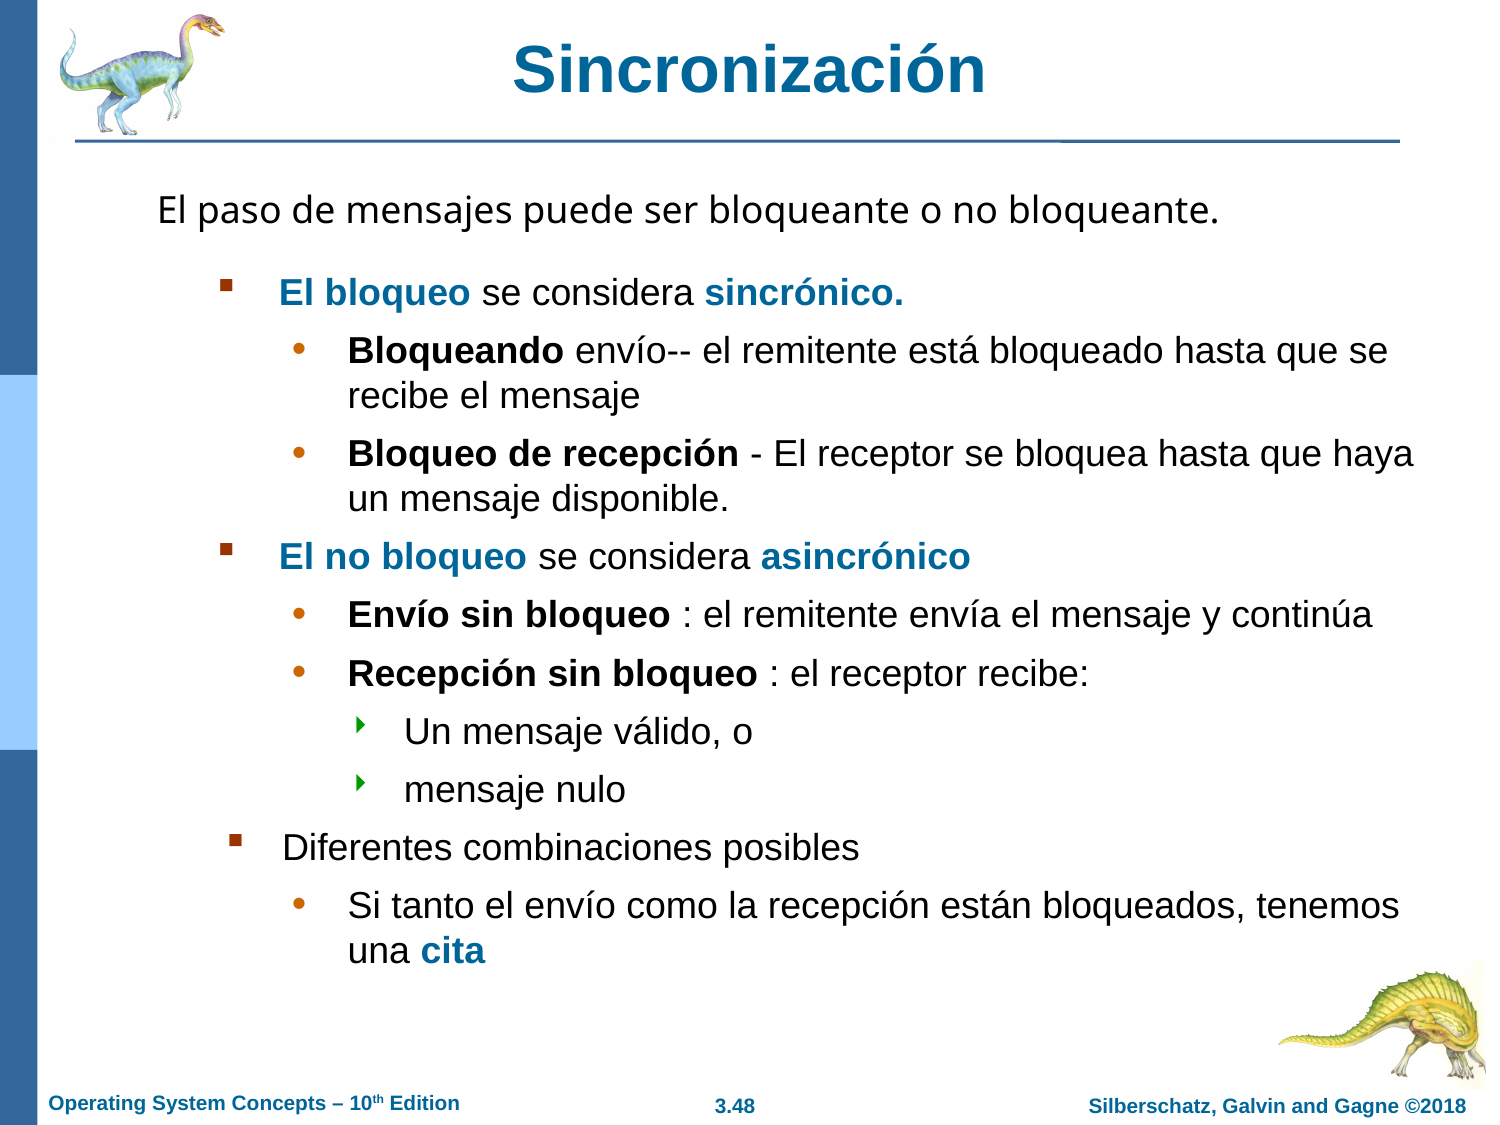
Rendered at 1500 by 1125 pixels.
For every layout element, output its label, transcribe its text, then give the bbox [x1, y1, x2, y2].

list El bloqueo se considera sincrónico. Bloqueando envío-- el remitente está bloqueado hasta que se recibe el mensaje Bloqueo de recepción - El receptor se bloquea hasta que haya un mensaje disponible. El no bloqueo se considera asincrónico Envío sin bloqueo : el remitente envía el mensaje y continúa Recepción sin bloqueo : el receptor recibe: Un mensaje válido, o mensaje nulo Diferentes combinaciones posibles Si tanto el envío como la recepción están bloqueados, tenemos una cita [201, 260, 1468, 1077]
picture [1275, 959, 1486, 1090]
title Sincronización [75, 18, 1425, 114]
picture [46, 0, 243, 149]
text_box El paso de mensajes puede ser bloqueante o no bloqueante. [142, 178, 1368, 239]
